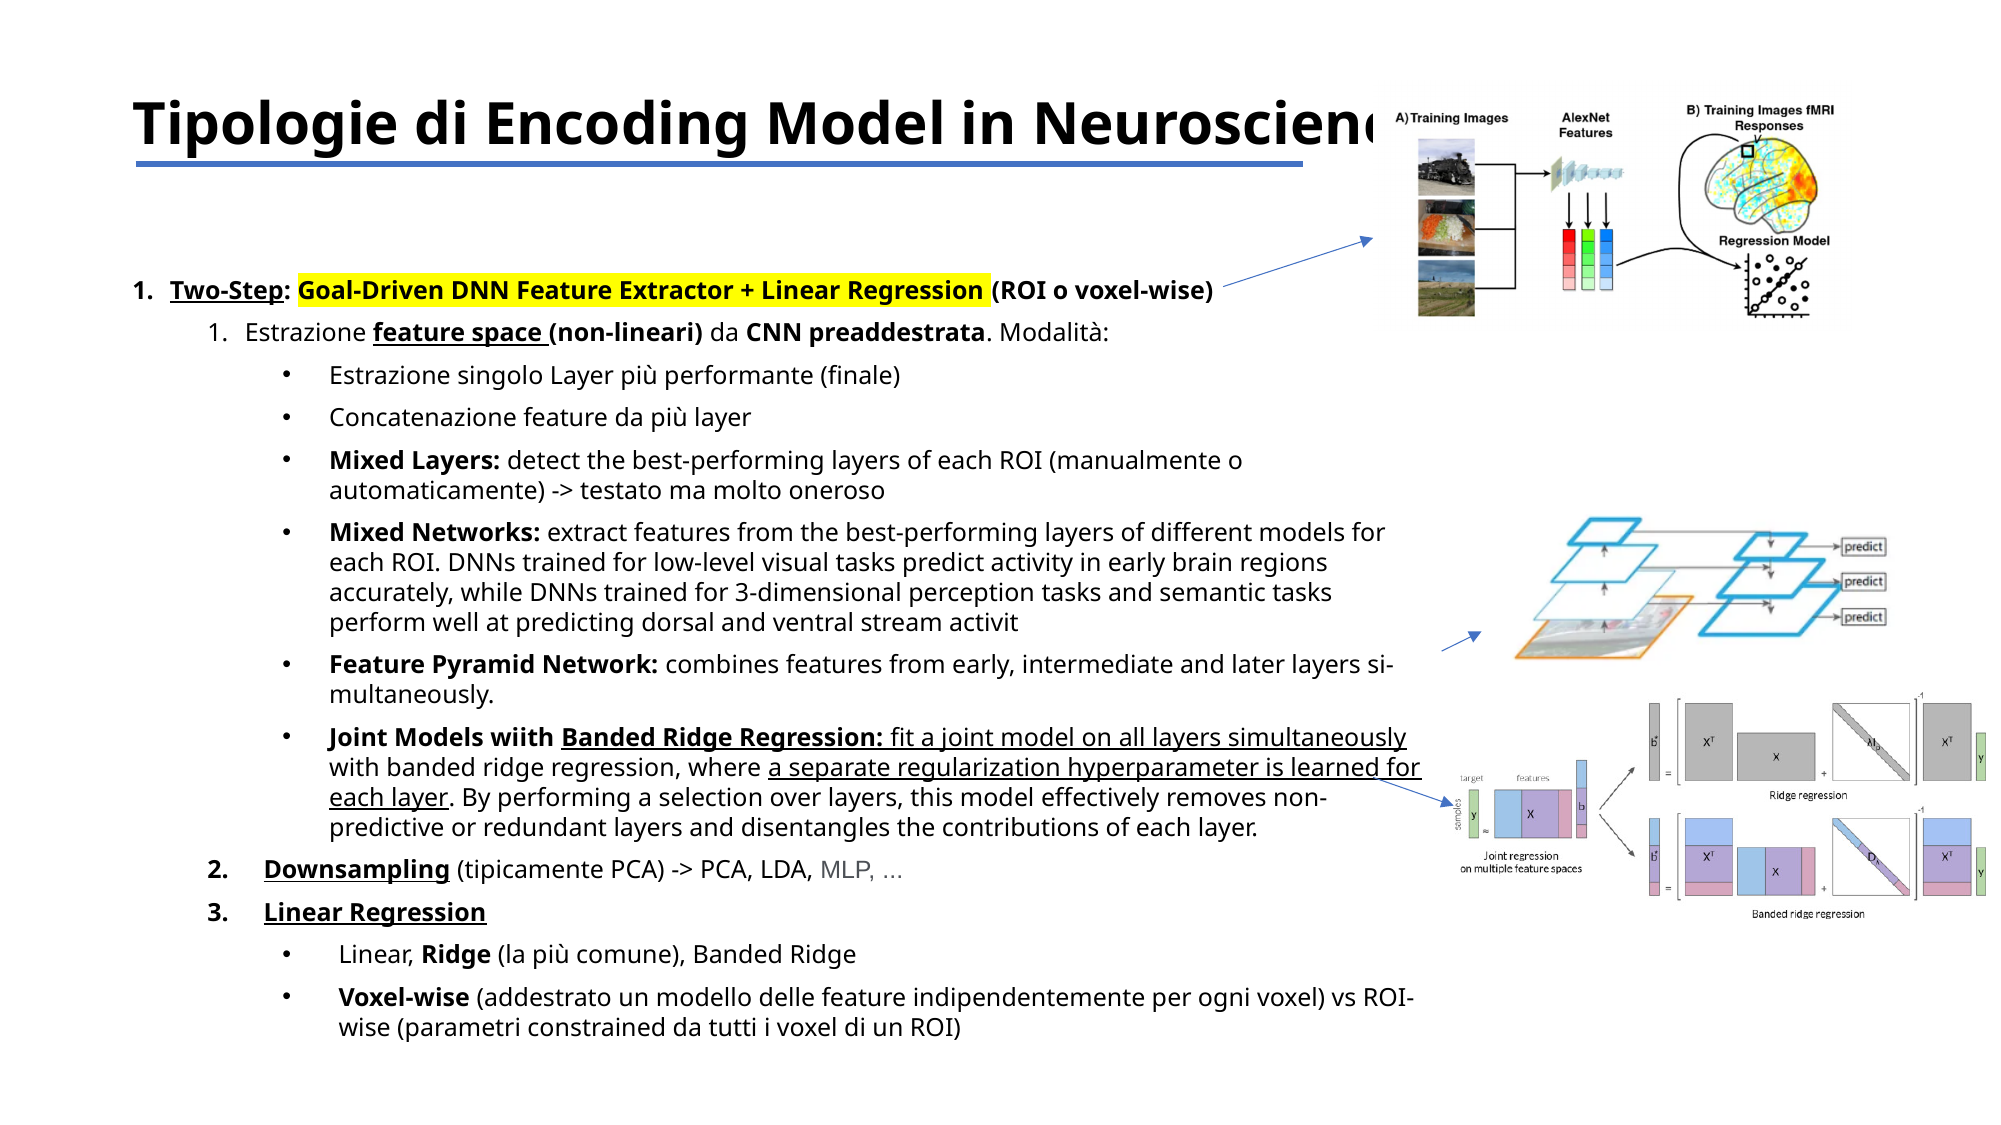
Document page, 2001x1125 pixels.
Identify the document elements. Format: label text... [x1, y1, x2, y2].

picture [1510, 508, 1902, 667]
text_box Tipologie di Encoding Model in Neuroscience [117, 78, 1511, 164]
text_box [1441, 631, 1482, 652]
picture [1373, 80, 1852, 331]
text_box Two-Step: Goal-Driven DNN Feature Extractor + Linear Regression (ROI o voxel-wise) Estrazione feature space (non-lineari) da CNN preaddestrata. Modalità: Estrazione singolo Layer più performante (finale) Concatenazione feature da più layer Mixed Layers: detect the best-performing layers of each ROI (manualmente o automaticamente) -> testato ma molto oneroso Mixed Networks: extract features from the best-performing layers of different models for each ROI. DNNs trained for low-level visual tasks predict activity in early brain regions accurately, while DNNs trained for 3-dimensional perception tasks and semantic tasks perform well at predicting dorsal and ventral stream activit Feature Pyramid Network: combines features from early, intermediate and later layers si-multaneously. Joint Models wiith Banded Ridge Regression: fit a joint model on all layers simultaneously with banded ridge regression, where a separate regularization hyperparameter is learned for each layer. By performing a selection over layers, this model effectively removes non-predictive or redundant layers and disentangles the contributions of each layer. Downsampling (tipicamente PCA) -> PCA, LDA, MLP, ... Linear Regression Linear, Ridge (la più comune), Banded Ridge Voxel-wise (addestrato un modello delle feature indipendentemente per ogni voxel) vs ROI-wise (parametri constrained da tutti i voxel di un ROI) [117, 267, 1442, 1125]
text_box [1373, 777, 1454, 806]
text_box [1223, 237, 1374, 287]
text_box [975, 537, 1025, 588]
picture [1453, 692, 1986, 919]
